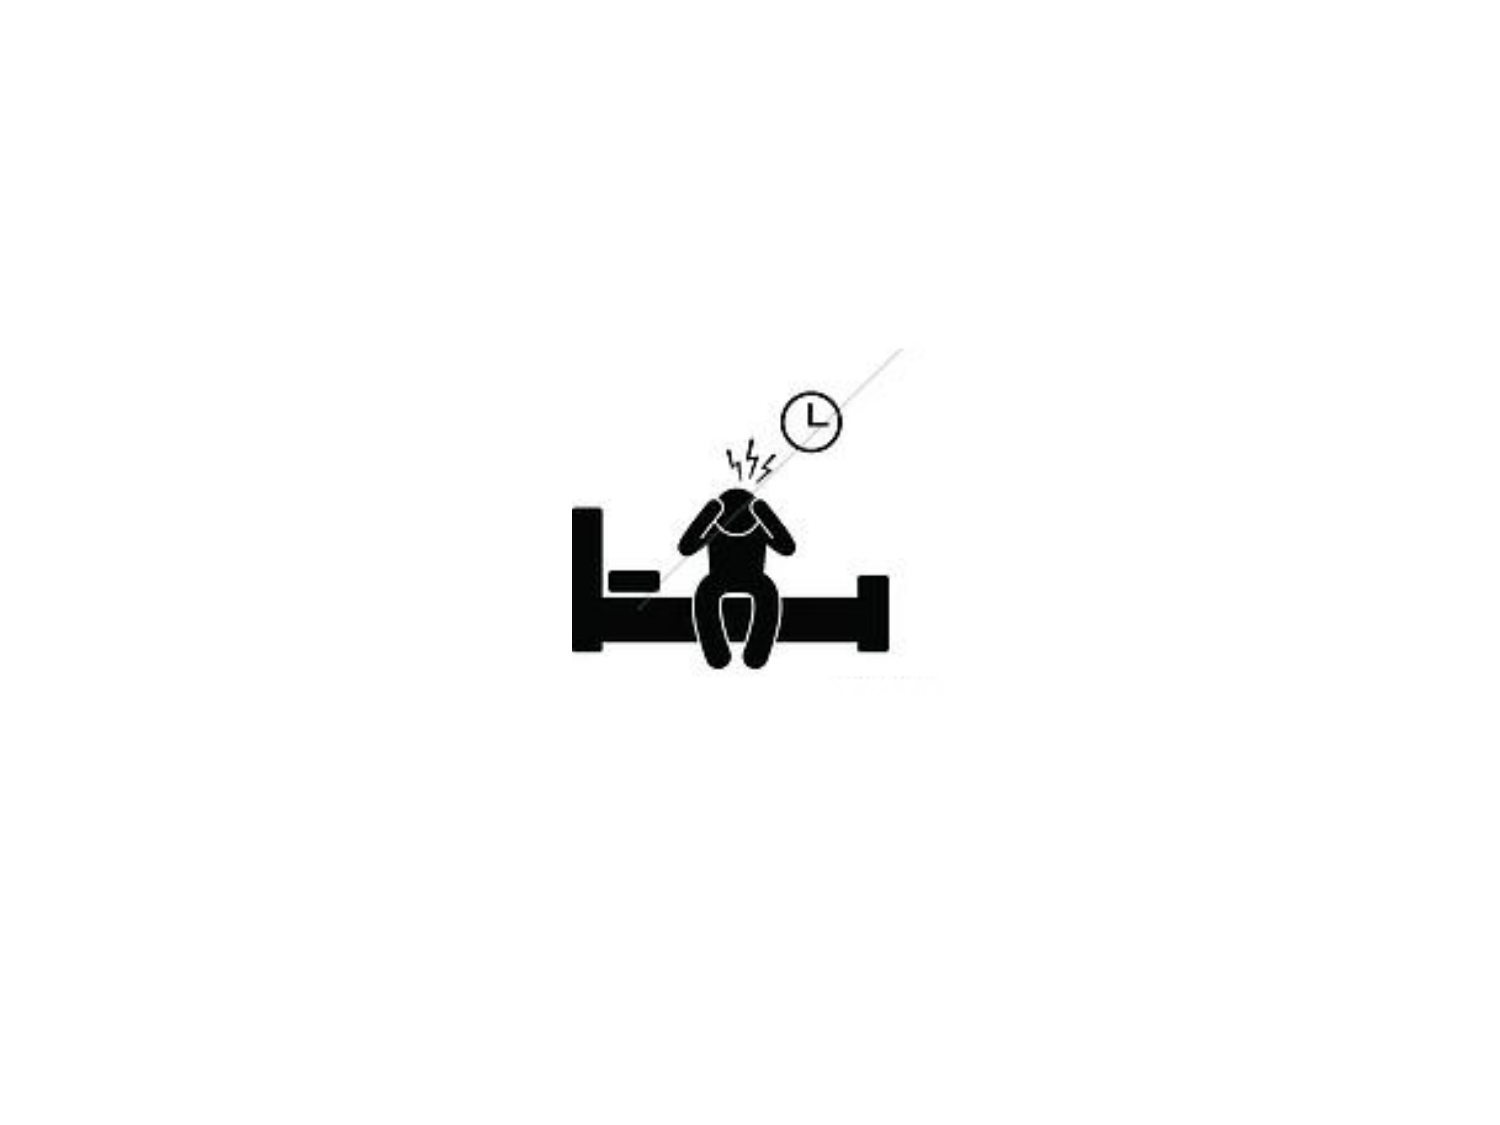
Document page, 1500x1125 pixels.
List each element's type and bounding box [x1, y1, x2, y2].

picture [572, 0, 1500, 720]
